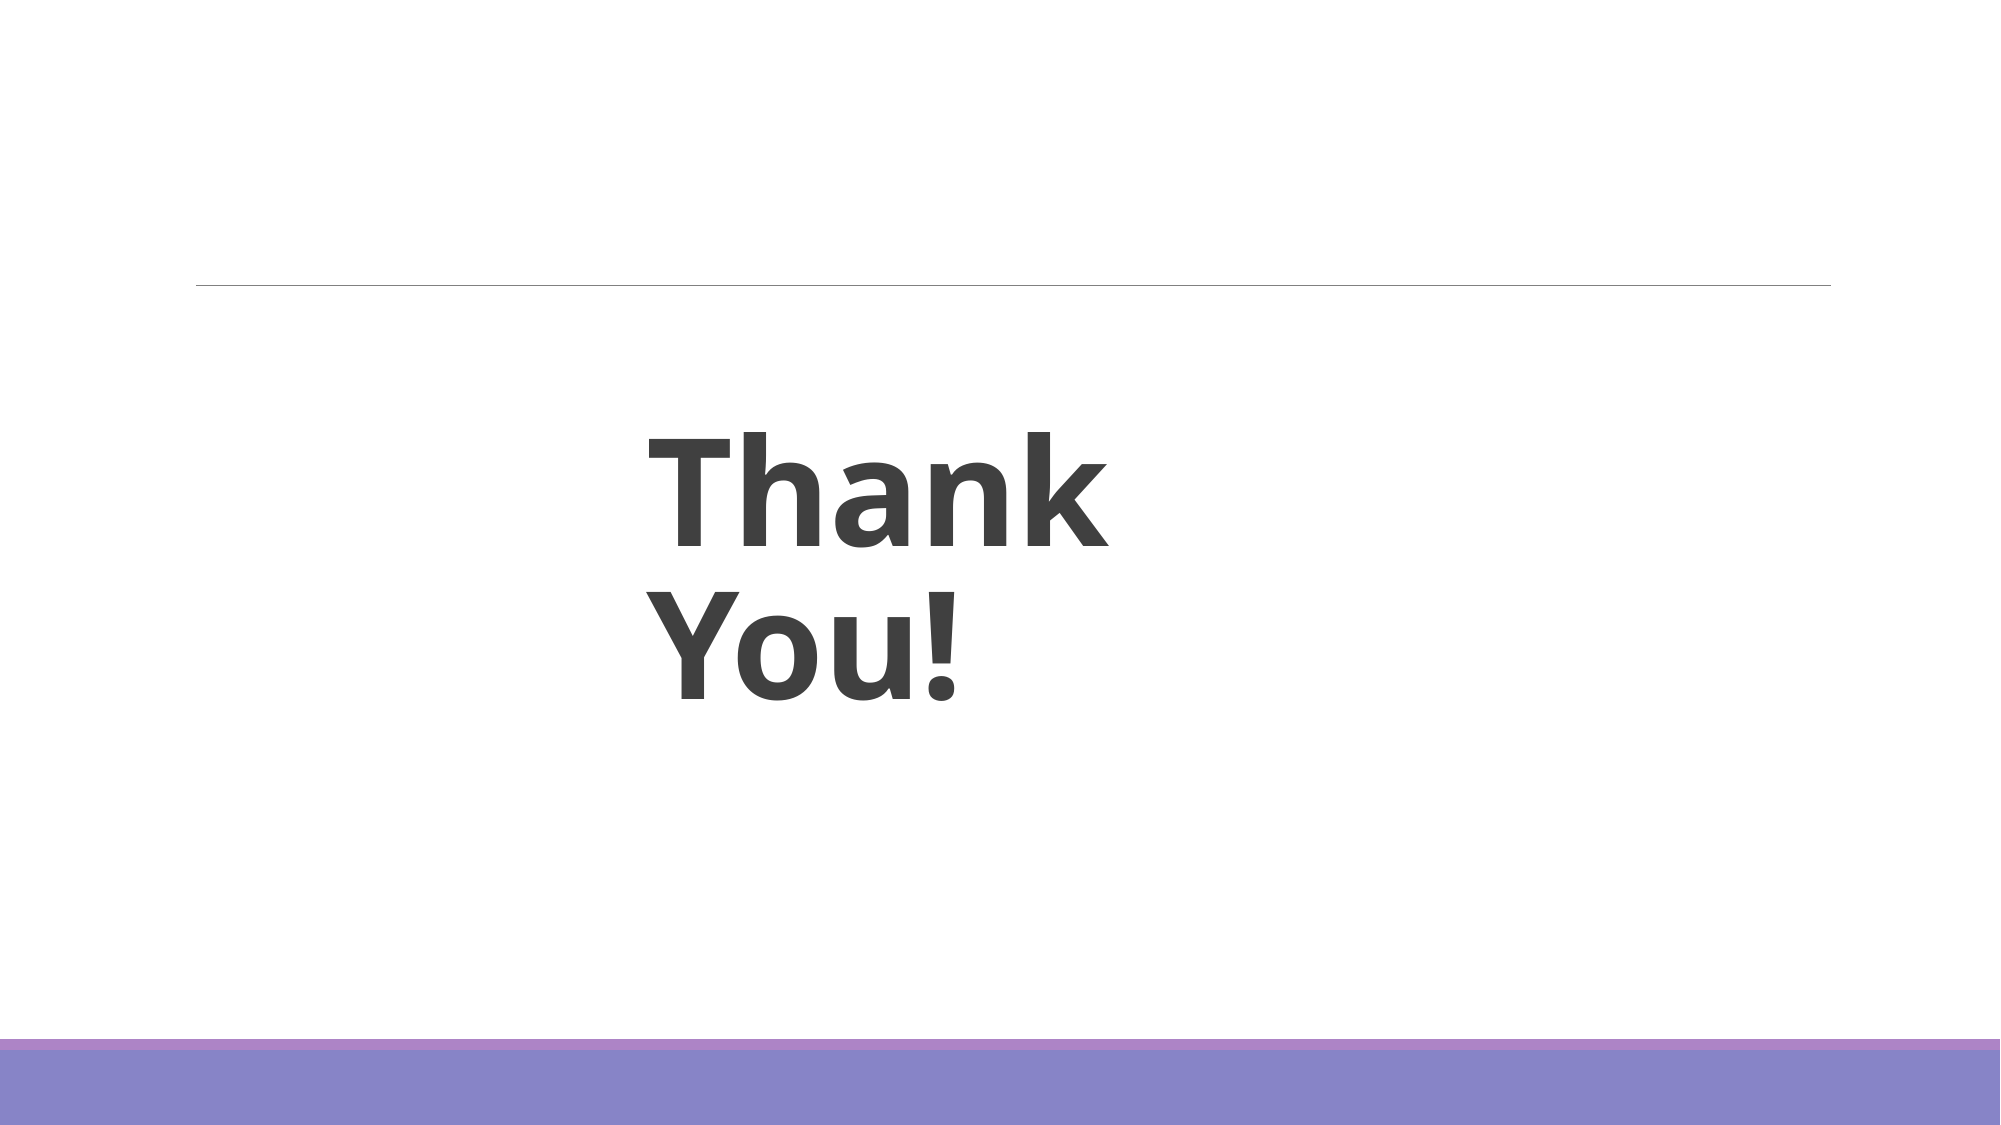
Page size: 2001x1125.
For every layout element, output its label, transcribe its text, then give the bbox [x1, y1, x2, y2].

title Thank You! [631, 387, 1369, 738]
